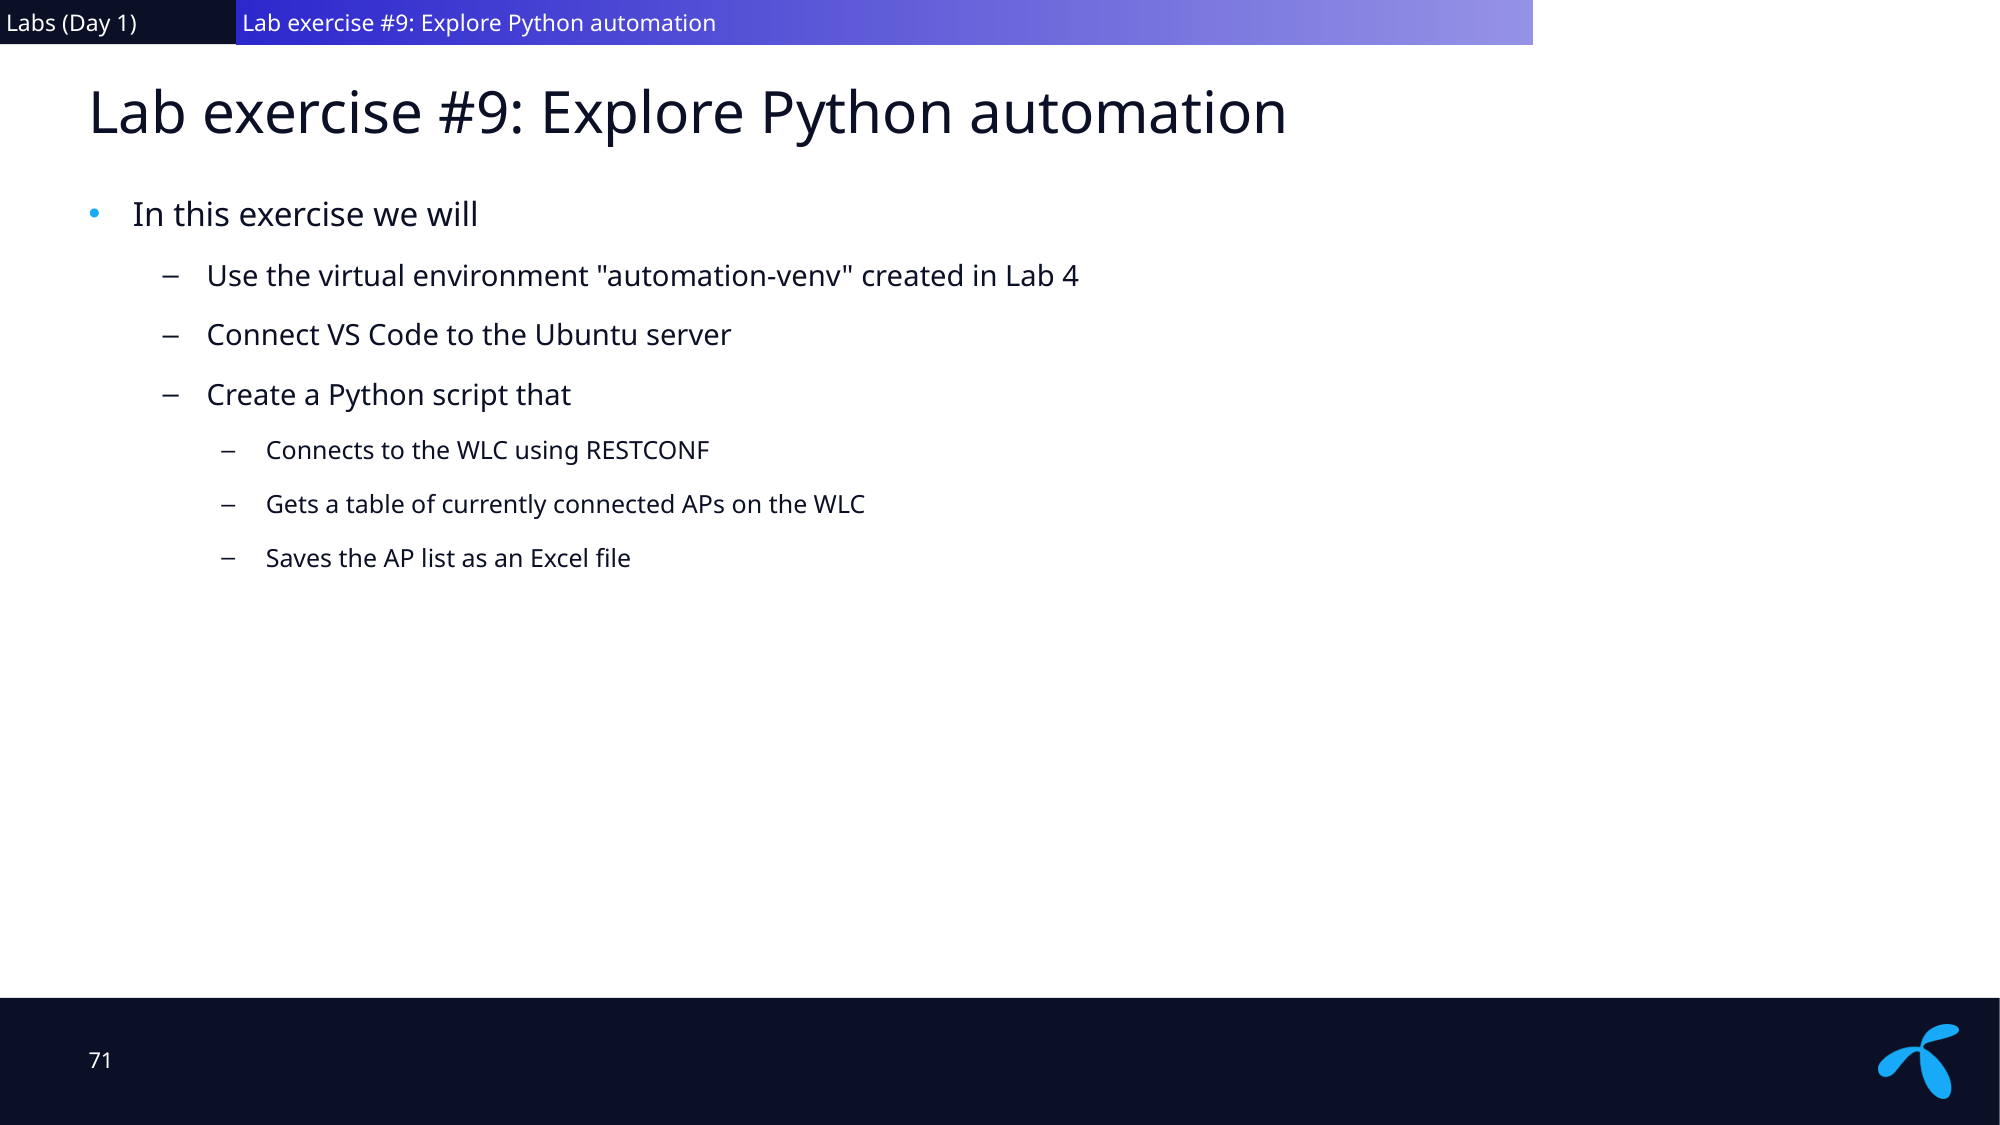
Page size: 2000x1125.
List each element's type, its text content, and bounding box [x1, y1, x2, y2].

list In this exercise we will Use the virtual environment "automation-venv" created in Lab 4 Connect VS Code to the Ubuntu server Create a Python script that Connects to the WLC using RESTCONF Gets a table of currently connected APs on the WLC Saves the AP list as an Excel file [88, 160, 1911, 954]
text_box Lab exercise #9: Explore Python automation [236, 0, 1533, 45]
picture [1878, 1024, 1959, 1099]
slide_number 71 [88, 1024, 237, 1099]
title Lab exercise #9: Explore Python automation [88, 70, 1911, 160]
footer Labs (Day 1) [0, 0, 236, 45]
